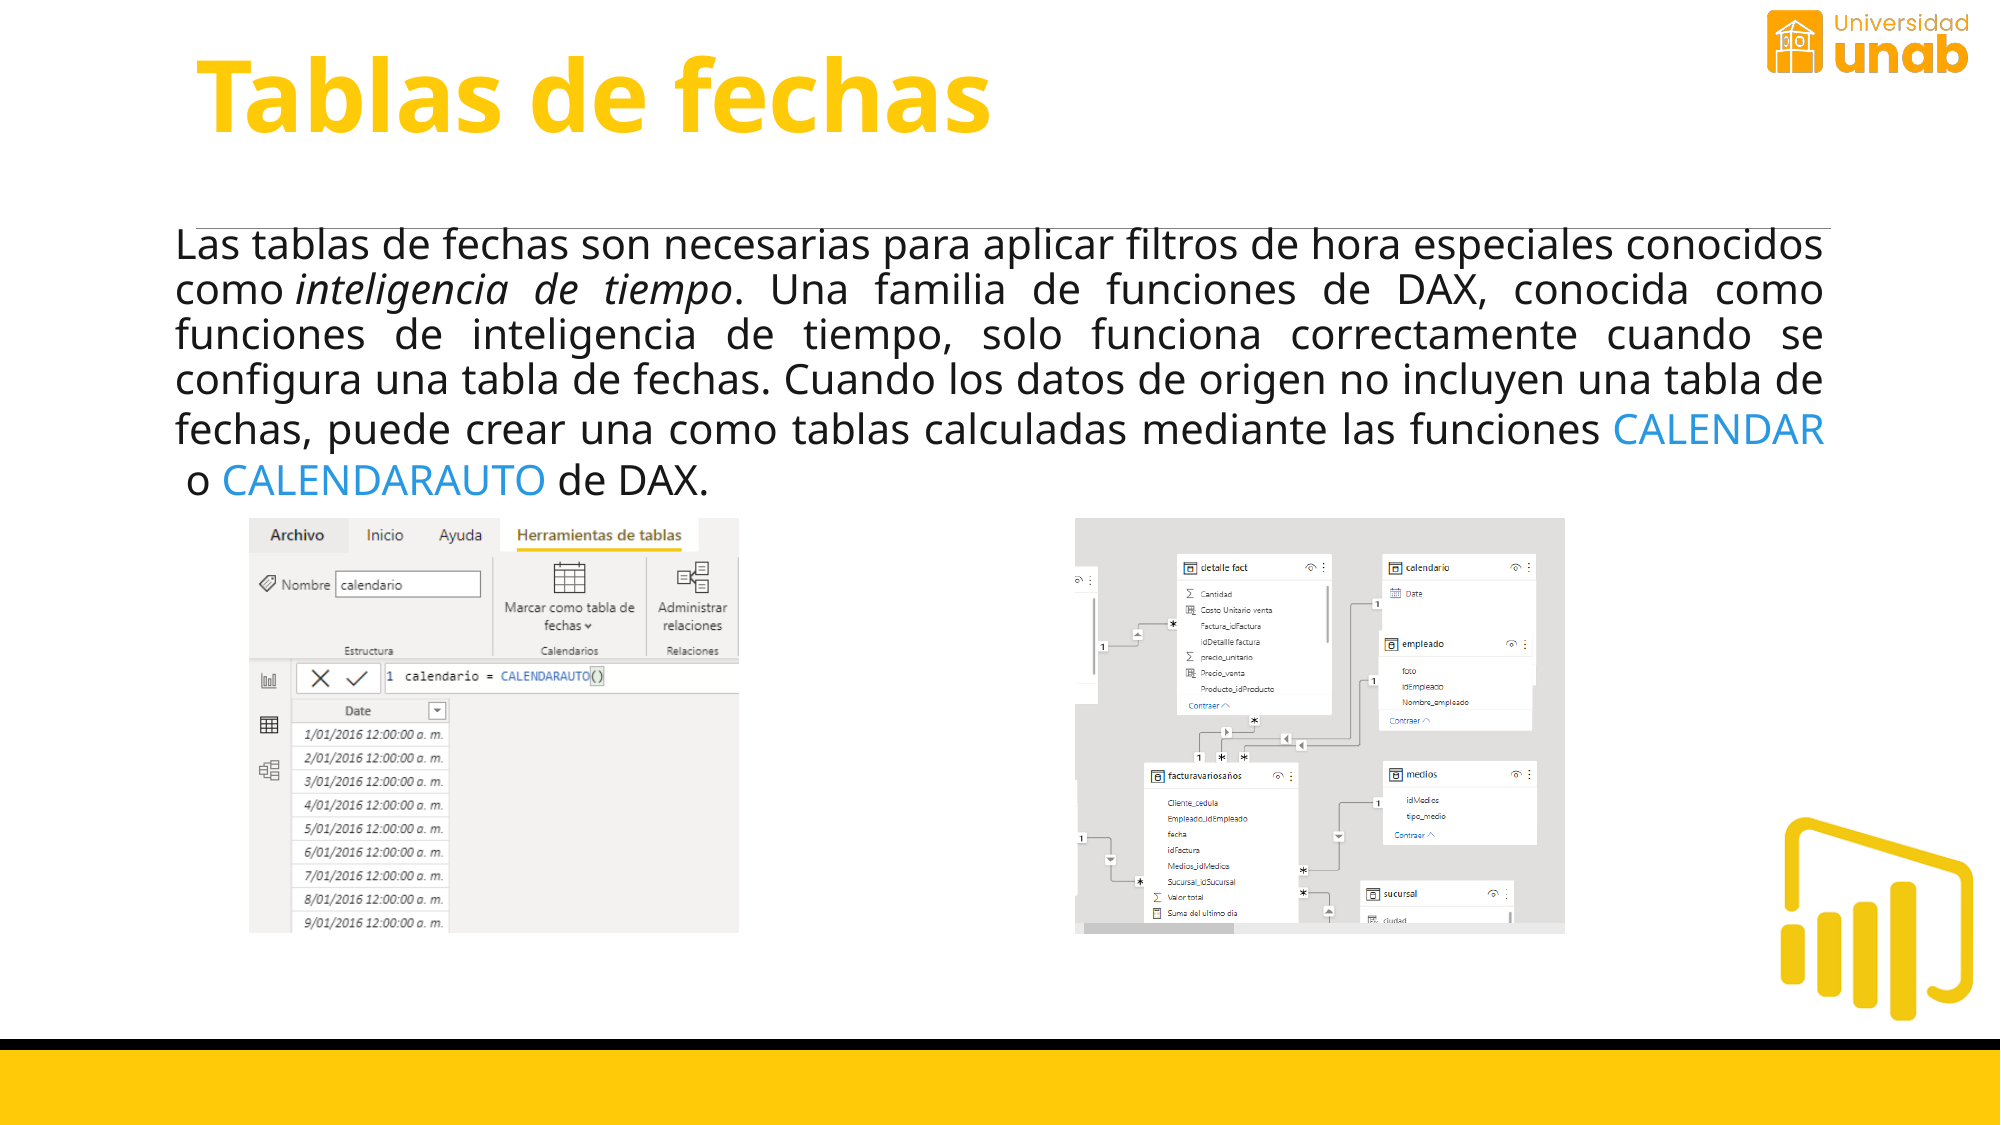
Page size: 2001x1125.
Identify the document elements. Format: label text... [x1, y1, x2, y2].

picture [1739, 1, 1999, 82]
title Tablas de fechas [180, 42, 1830, 281]
list Las tablas de fechas son necesarias para aplicar filtros de hora especiales conocidos como inteligencia de tiempo. Una familia de funciones de DAX, conocida como funciones de inteligencia de tiempo, solo funciona correctamente cuando se configura una tabla de fechas. Cuando los datos de origen no incluyen una tabla de fechas, puede crear una como tablas calculadas mediante las funciones CALENDAR o CALENDARAUTO de DAX. [174, 215, 1825, 876]
picture [1762, 803, 1997, 1034]
picture [1074, 518, 1566, 934]
picture [249, 518, 740, 934]
